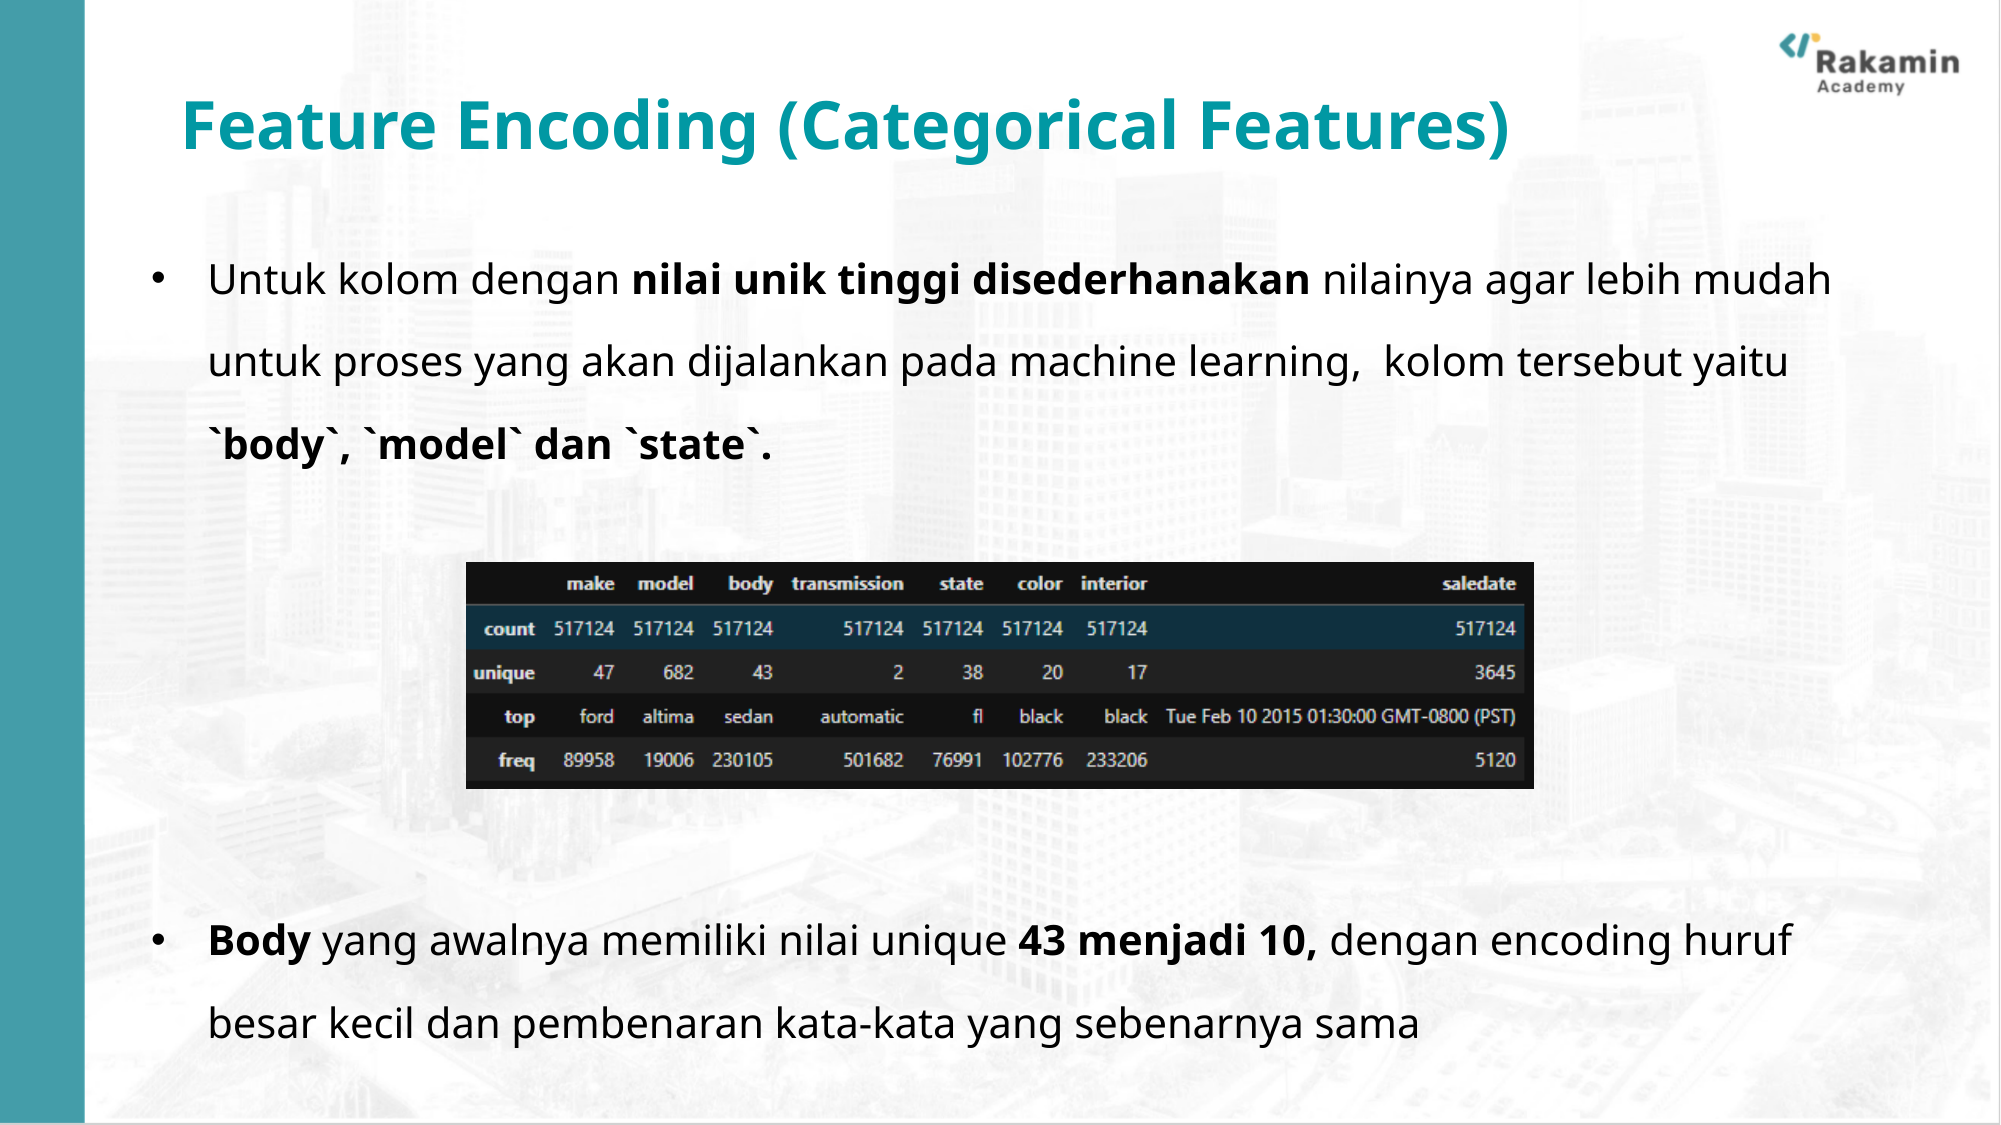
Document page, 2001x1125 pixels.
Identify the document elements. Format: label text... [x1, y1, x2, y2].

text_box Untuk kolom dengan nilai unik tinggi disederhanakan nilainya agar lebih mudah untuk proses yang akan dijalankan pada machine learning, kolom tersebut yaitu `body`, `model` dan `state`. [136, 212, 1864, 558]
text_box Body yang awalnya memiliki nilai unique 43 menjadi 10, dengan encoding huruf besar kecil dan pembenaran kata-kata yang sebenarnya sama [136, 873, 1864, 1125]
picture [0, 0, 2001, 1125]
text_box Feature Encoding (Categorical Features) [165, 73, 1624, 171]
